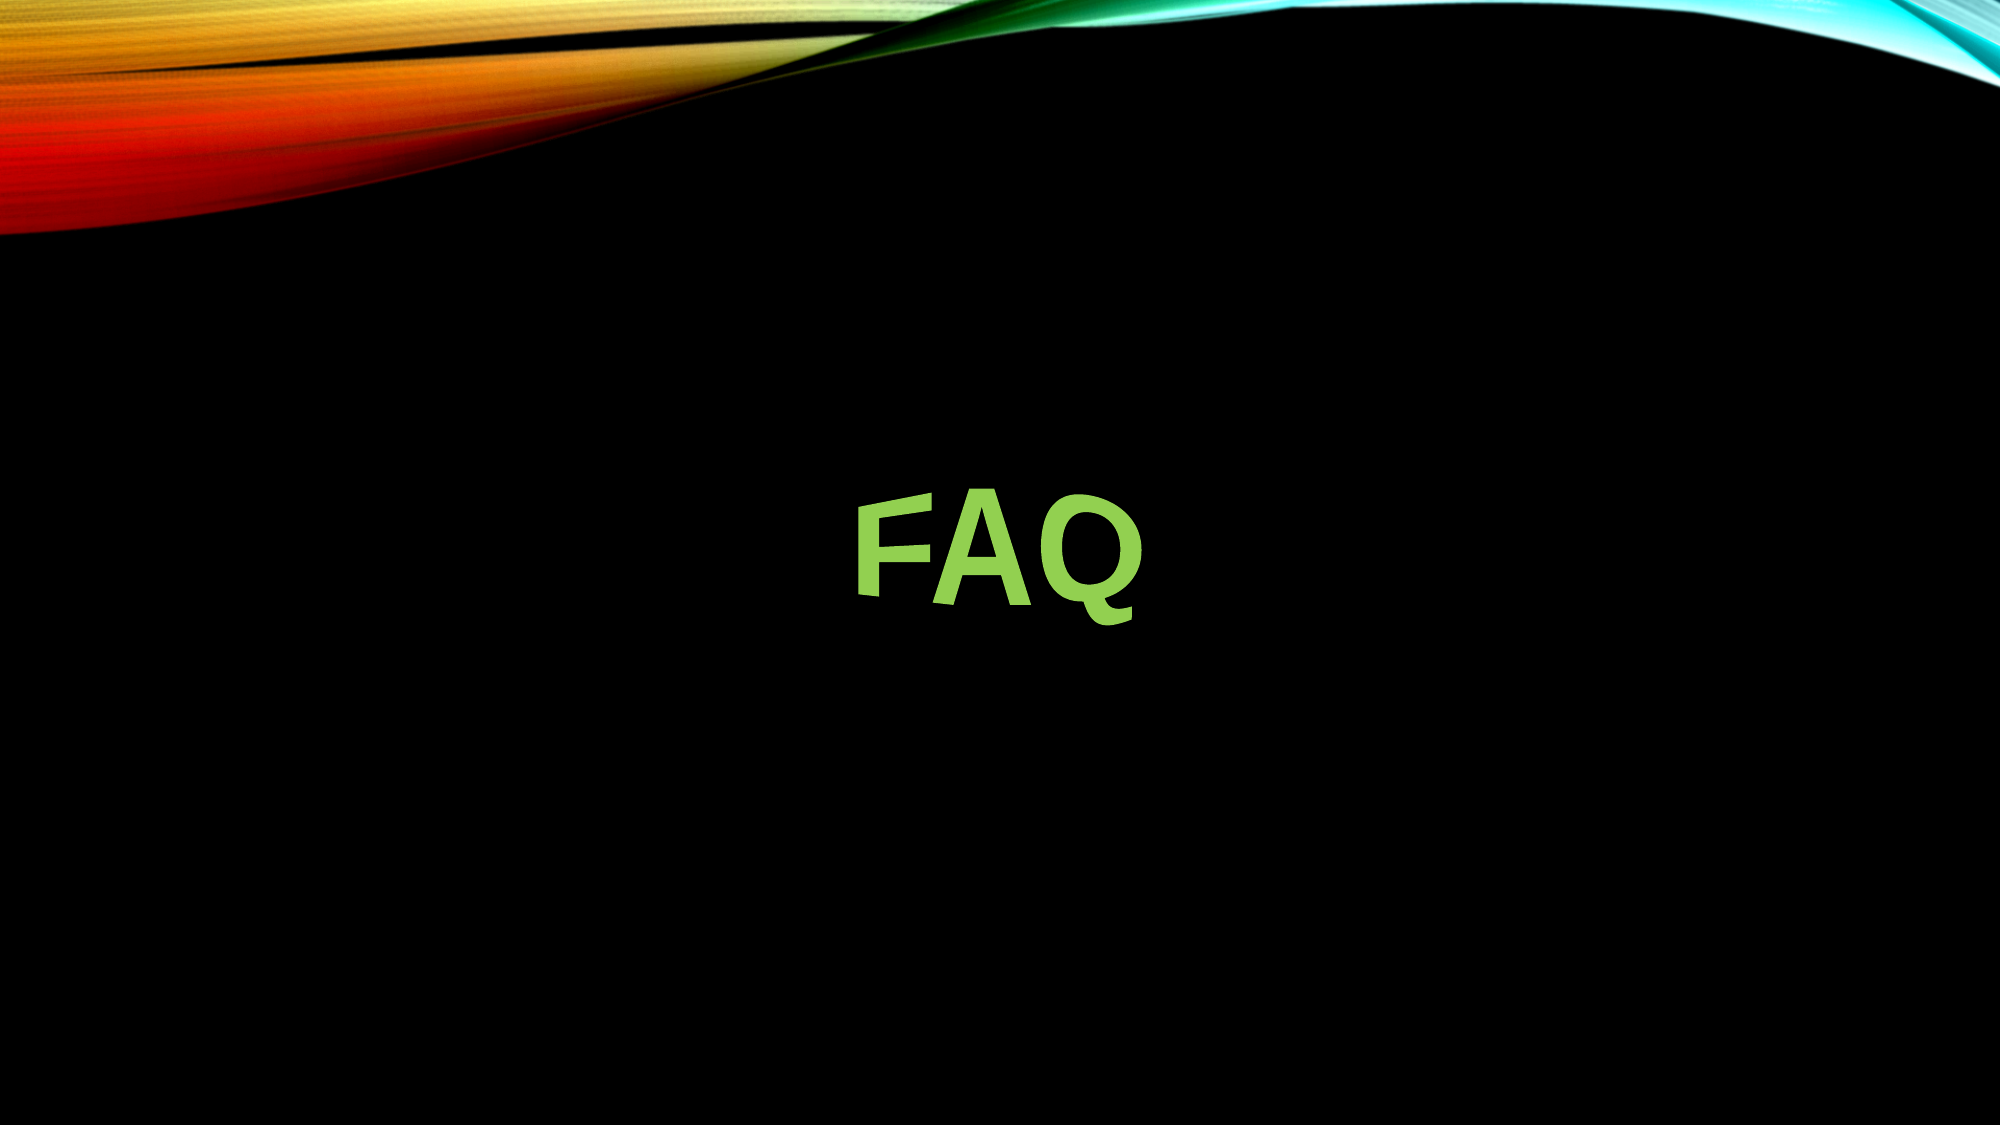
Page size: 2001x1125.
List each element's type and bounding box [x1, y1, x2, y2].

picture [0, 0, 2000, 237]
